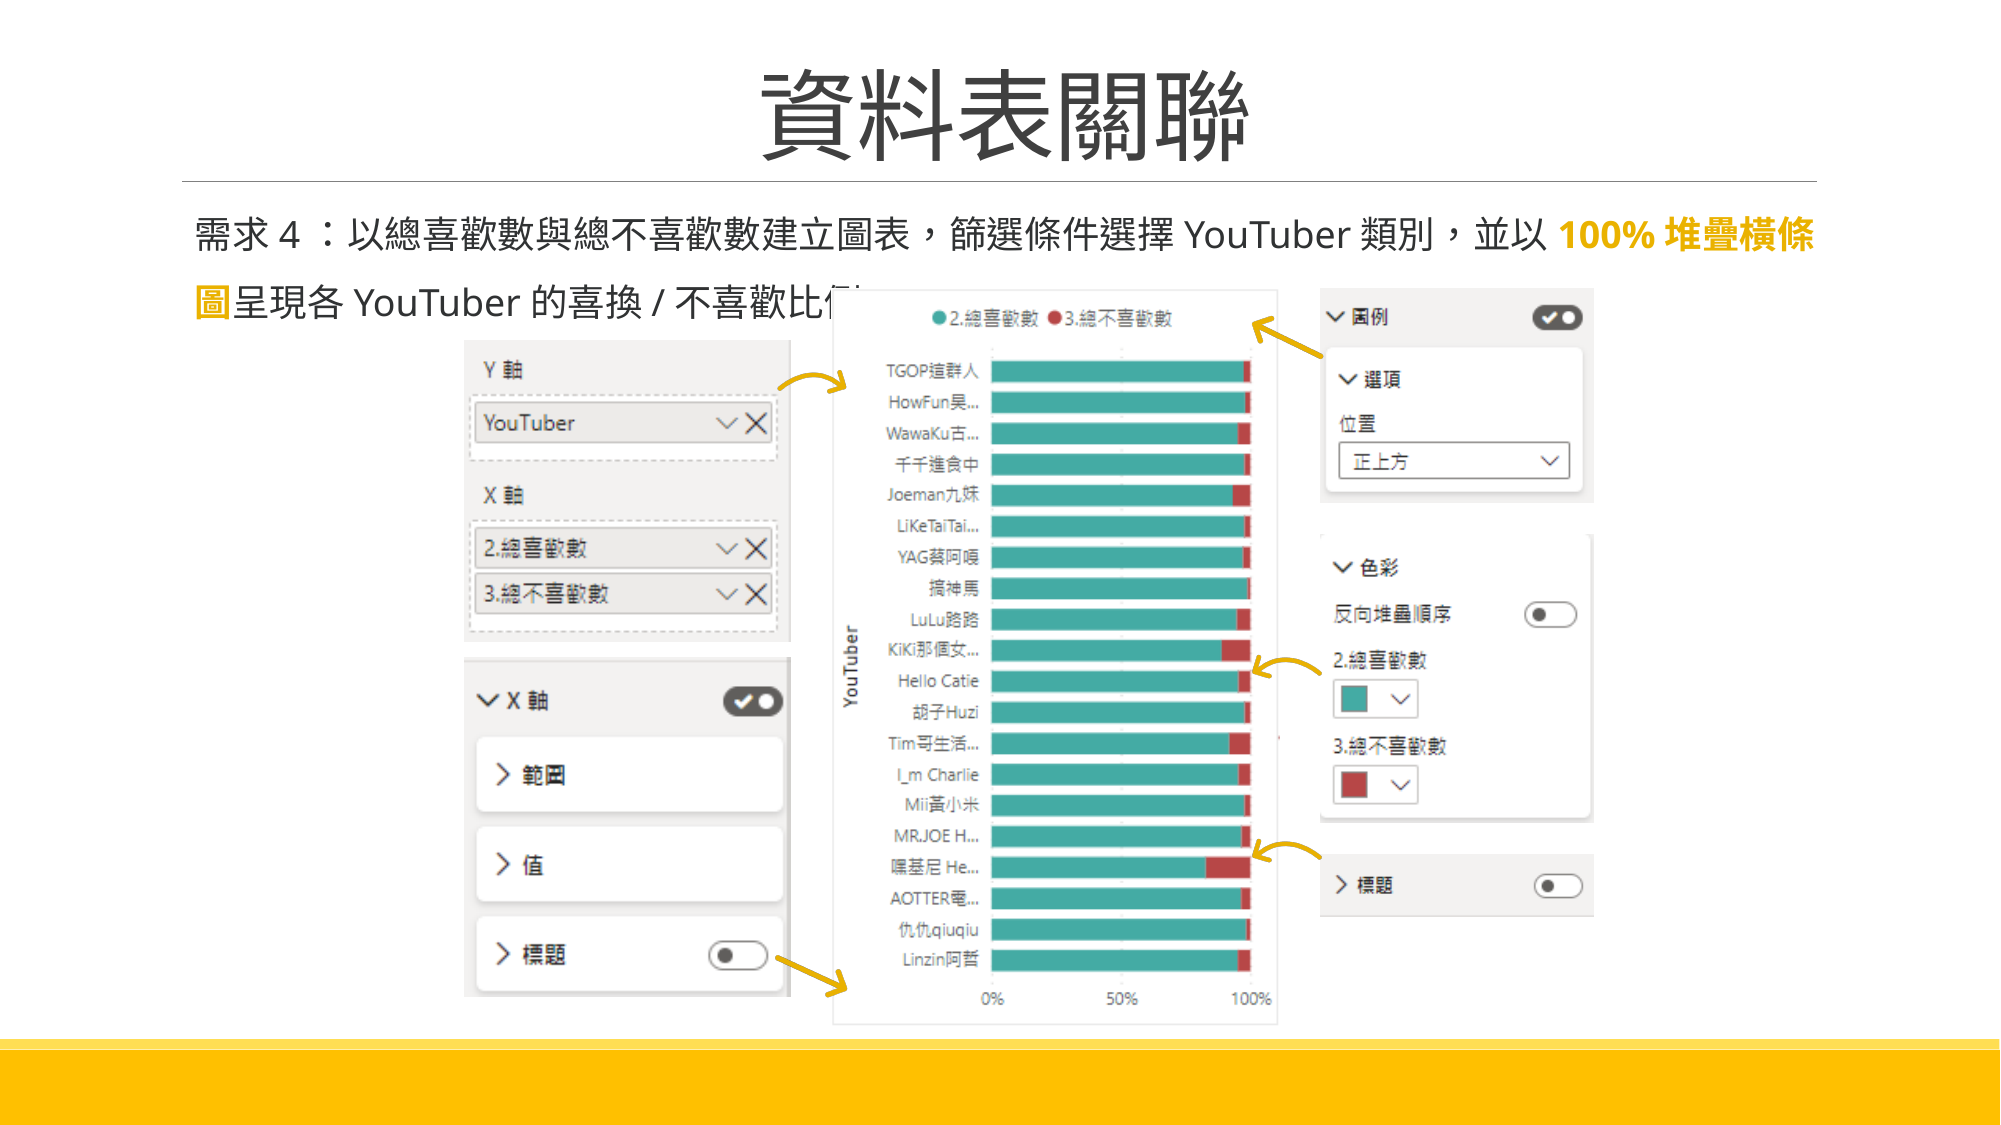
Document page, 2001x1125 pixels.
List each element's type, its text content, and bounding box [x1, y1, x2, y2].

picture [463, 284, 1594, 1029]
title 資料表關聯 [180, 47, 1830, 181]
text_box 需求4：以總喜歡數與總不喜歡數建立圖表，篩選條件選擇YouTuber類別，並以100%堆疊橫條圖呈現各YouTuber的喜換/不喜歡比例。 [179, 181, 1830, 331]
